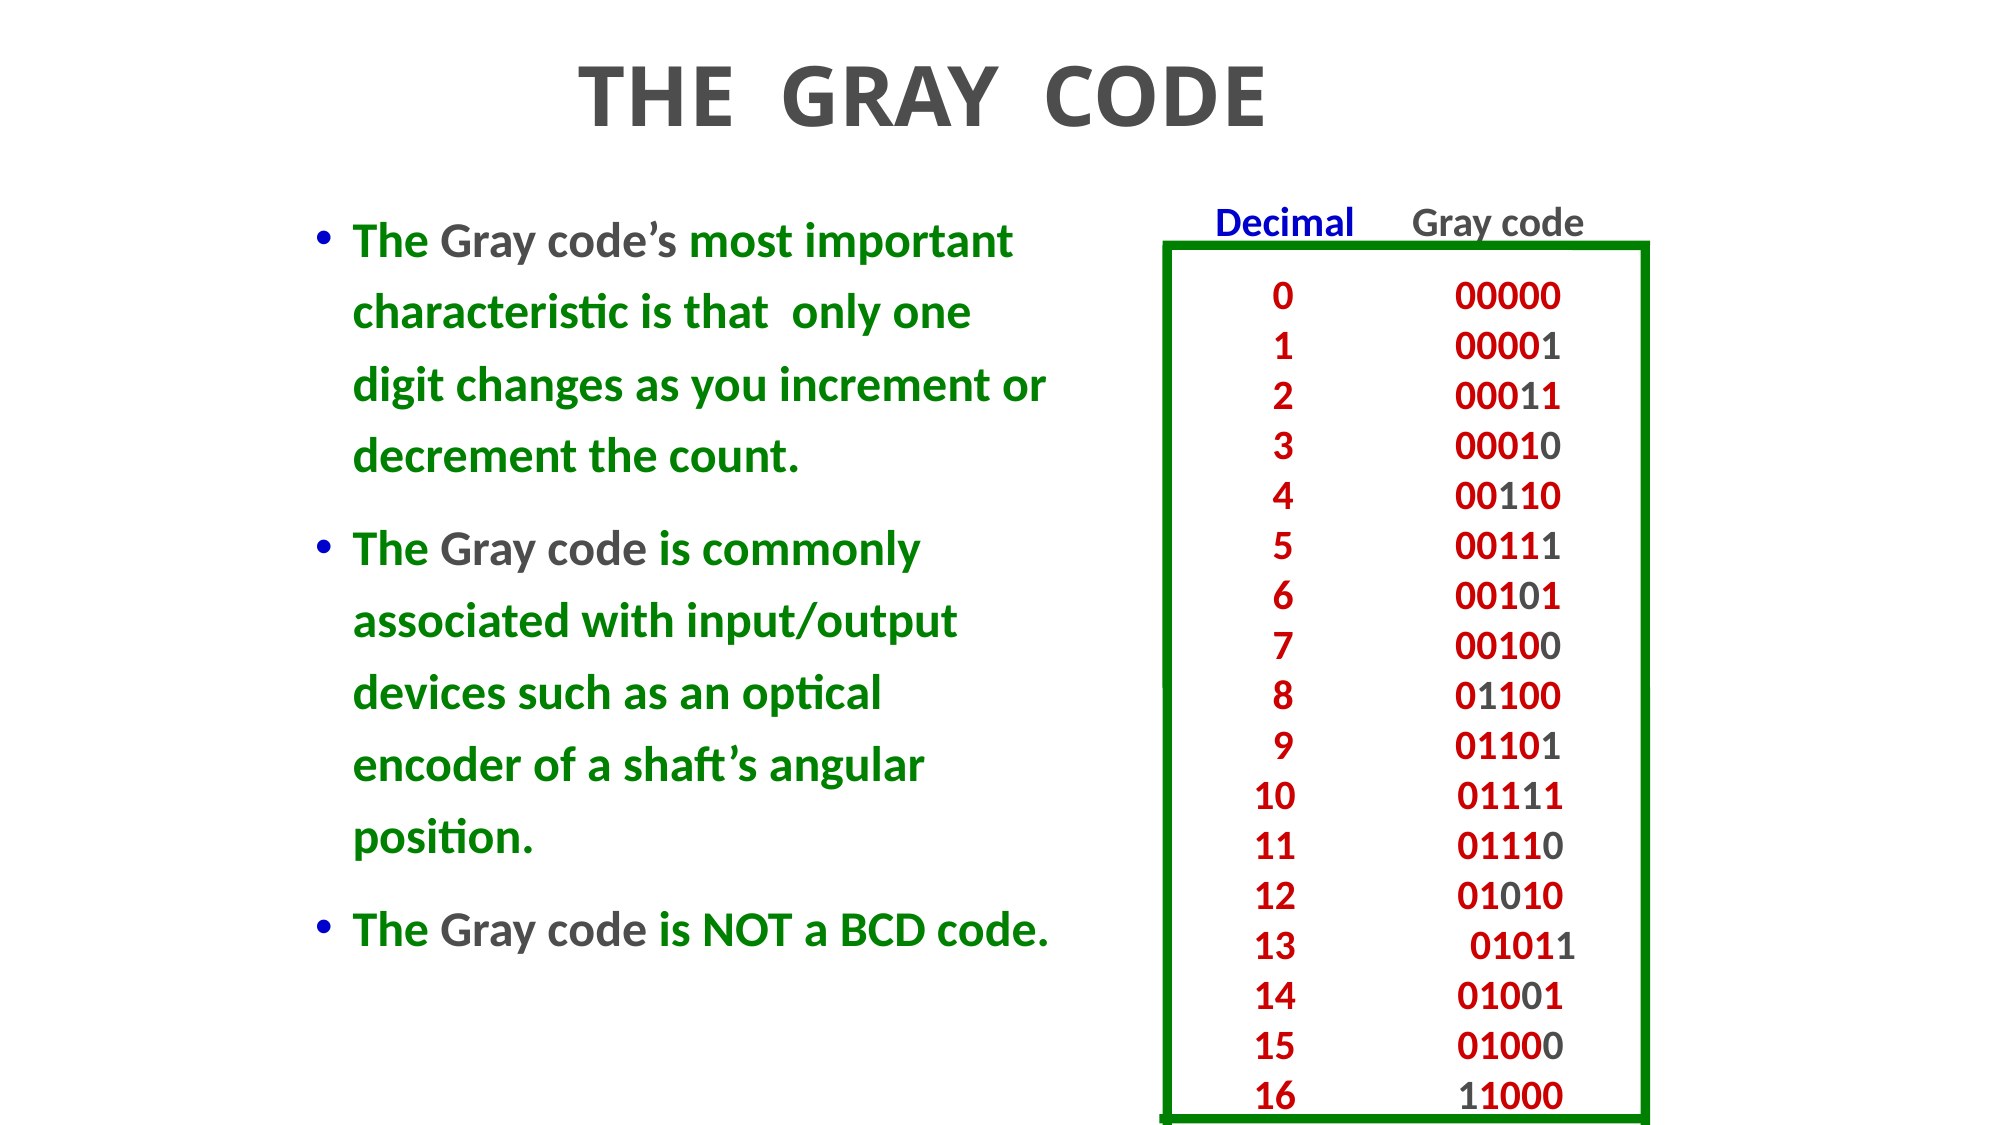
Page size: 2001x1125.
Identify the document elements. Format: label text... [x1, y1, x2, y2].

title THE GRAY CODE [562, 37, 1413, 163]
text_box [1159, 245, 1650, 1125]
text_box Decimal Gray code 0 00000 1 00001 2 00011 3 00010 4 00110 5 00111 6 00101 7 00100 8 01100 9 01101 10 01111 11 01110 12 01010 13 01011 14 01001 15 01000 16 11000 [1200, 187, 1690, 1125]
list The Gray code’s most important characteristic is that only one digit changes as you increment or decrement the count. The Gray code is commonly associated with input/output devices such as an optical encoder of a shaft’s angular position. The Gray code is NOT a BCD code. [300, 187, 1075, 1125]
